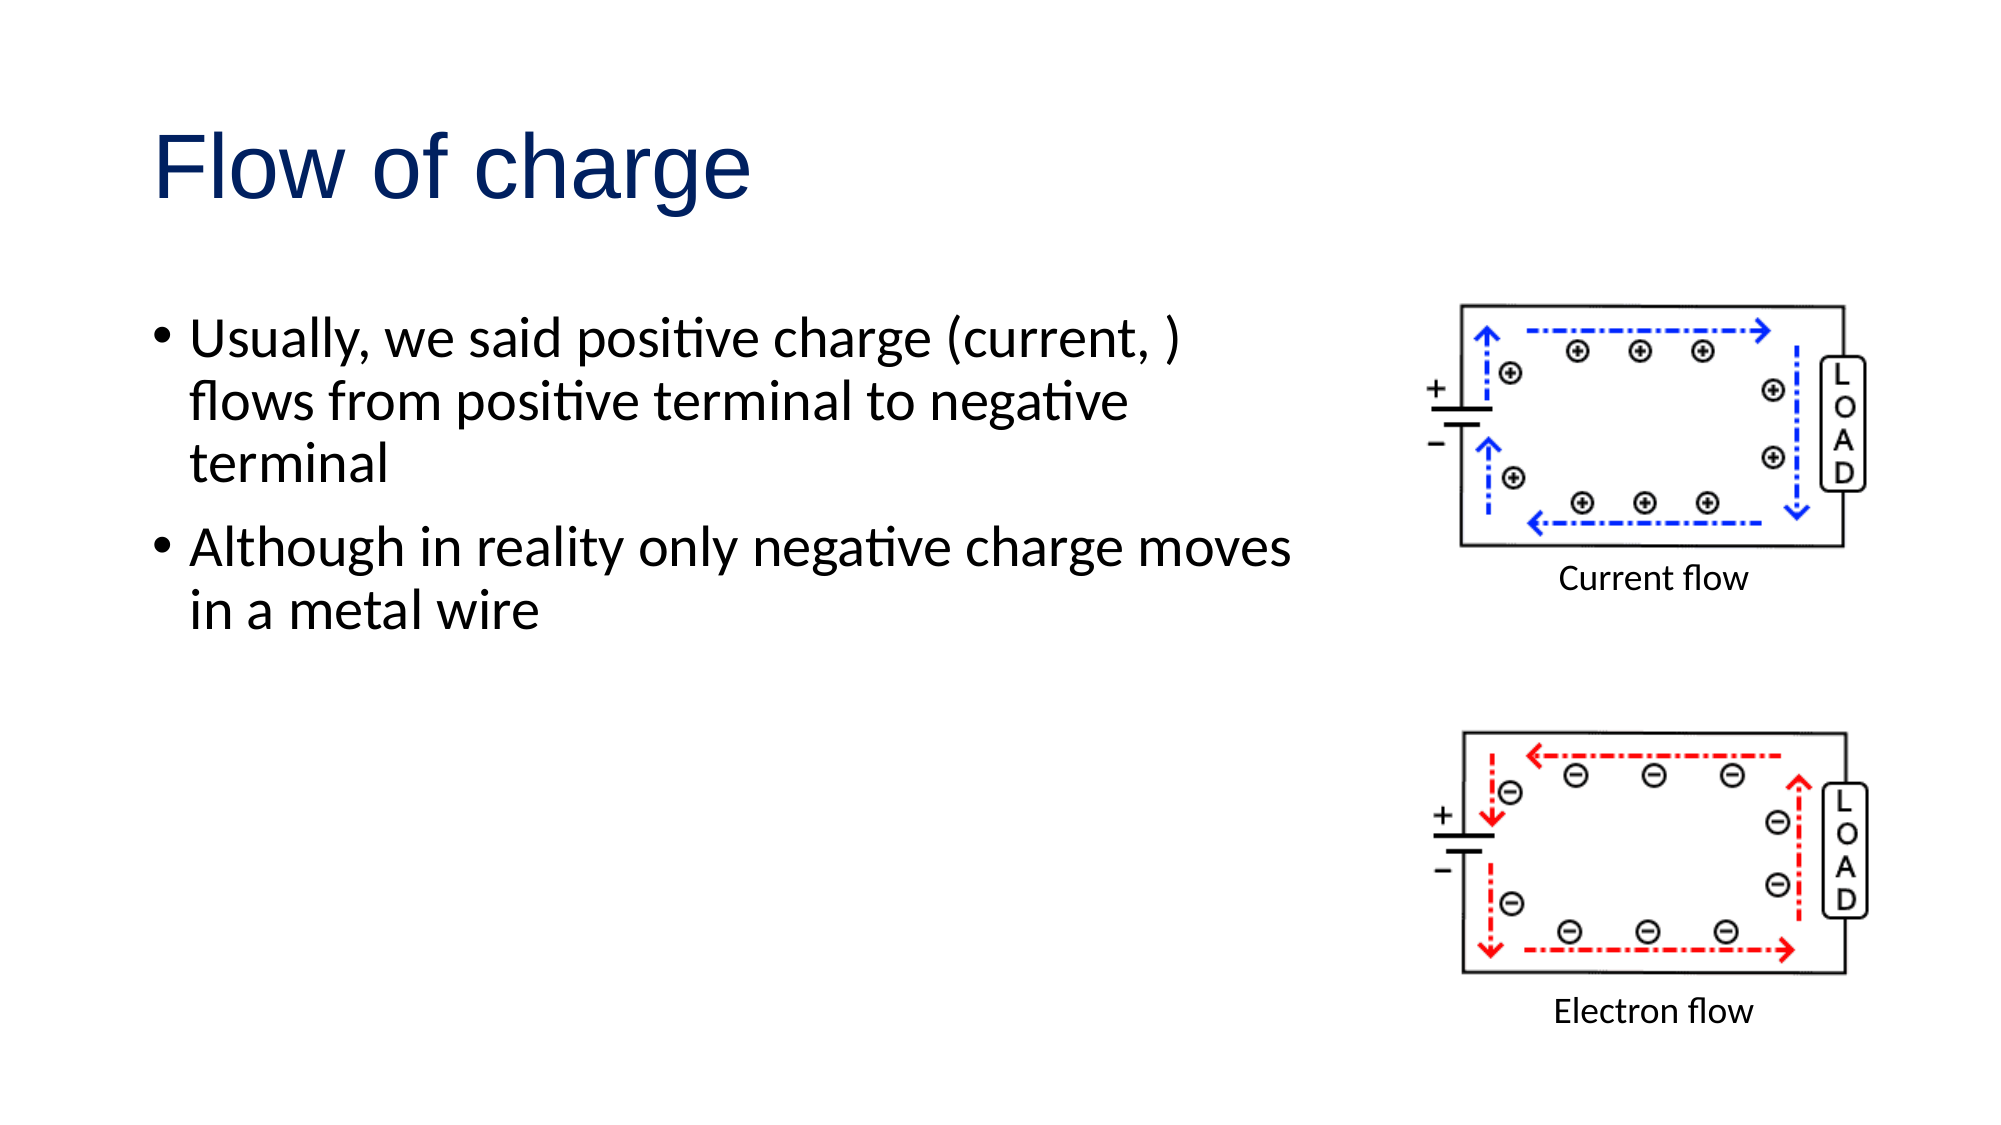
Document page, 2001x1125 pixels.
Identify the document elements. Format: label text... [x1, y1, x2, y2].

text_box Current flow [1543, 563, 1765, 606]
picture [1400, 710, 1908, 996]
text_box Electron flow [1538, 996, 1770, 1039]
picture [1402, 277, 1909, 563]
title Flow of charge [137, 59, 1863, 278]
